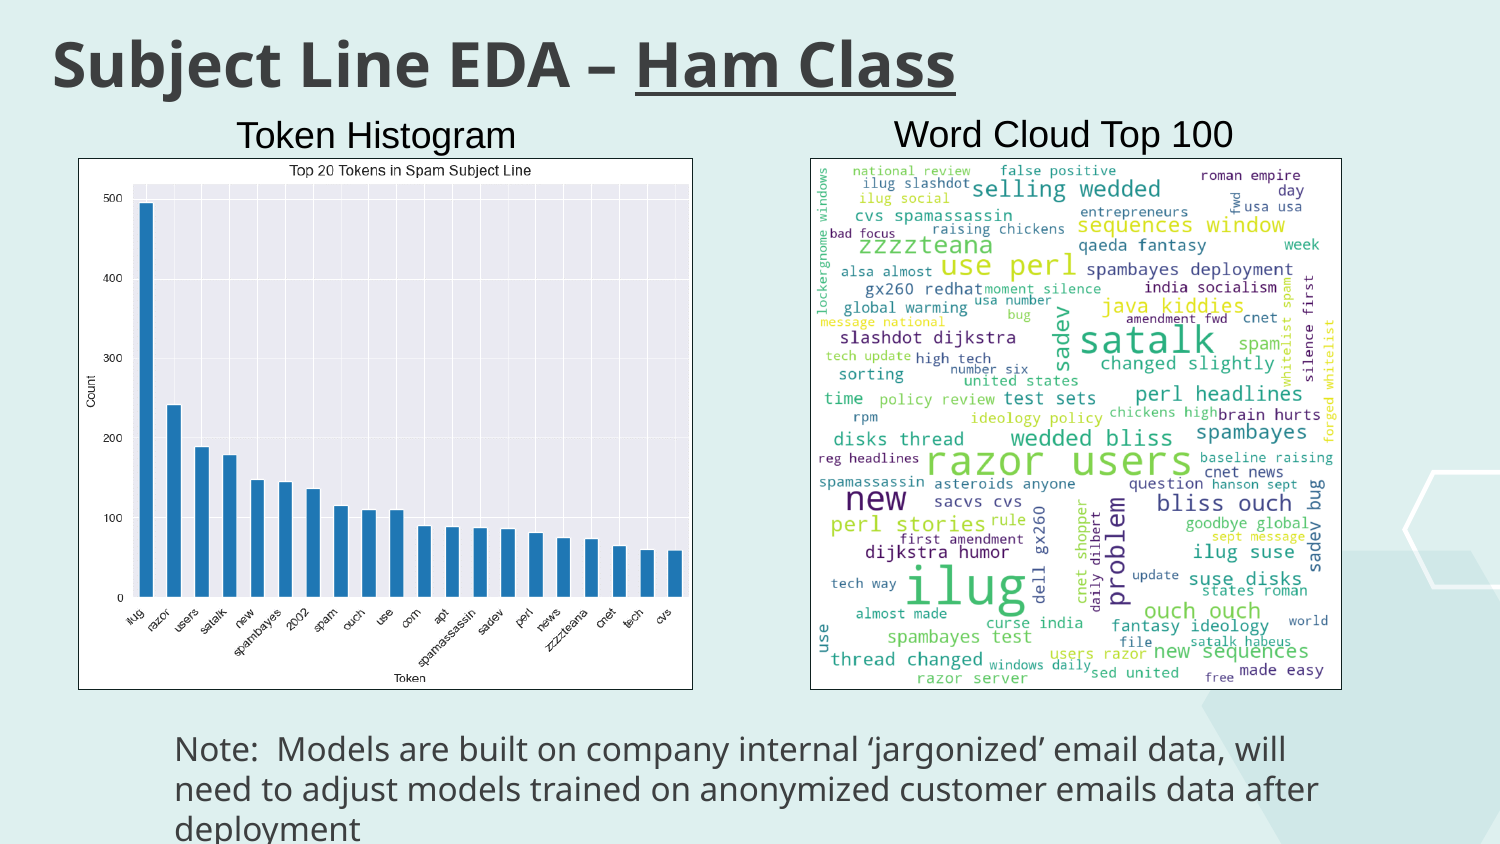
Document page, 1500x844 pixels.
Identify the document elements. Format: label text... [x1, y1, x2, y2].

picture [78, 158, 693, 691]
title Subject Line EDA – Ham Class [37, 9, 1393, 104]
text_box Word Cloud Top 100 [879, 102, 1273, 157]
text_box Token Histogram [221, 104, 603, 157]
picture [810, 158, 1342, 691]
text_box Note: Models are built on company internal ‘jargonized’ email data, will need to adjust models trained on anonymized customer emails data after deployment [159, 712, 1342, 844]
